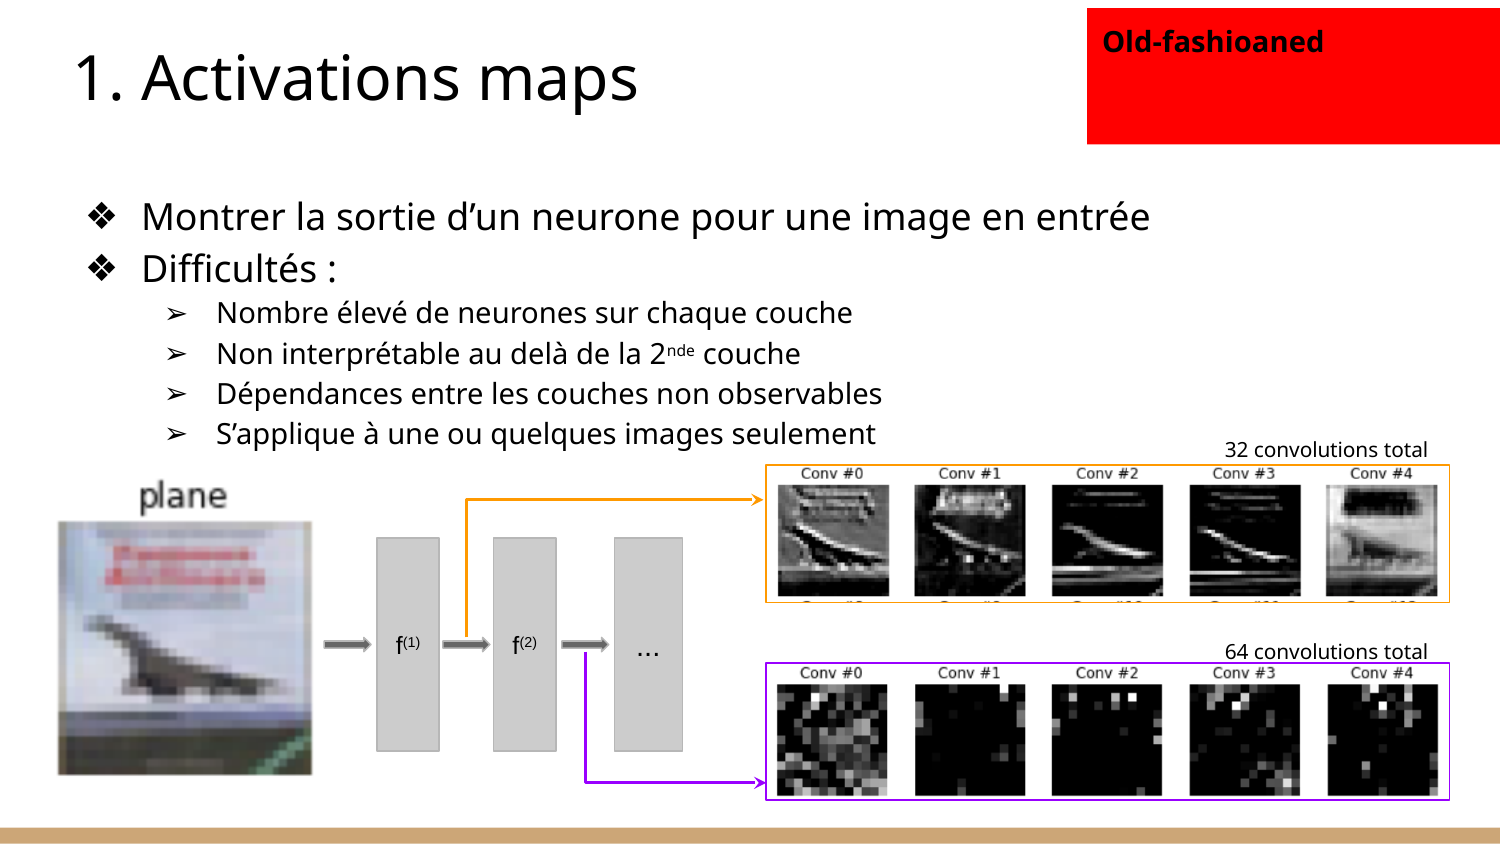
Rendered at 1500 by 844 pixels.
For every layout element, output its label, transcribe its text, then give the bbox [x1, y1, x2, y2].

text_box 32 convolutions total [1118, 421, 1449, 464]
picture [766, 663, 1450, 800]
title Activations maps [51, 34, 1087, 128]
text_box [442, 637, 490, 652]
picture [766, 465, 1450, 603]
text_box f(2) [493, 537, 557, 752]
picture [25, 463, 345, 809]
text_box [351, 637, 371, 652]
text_box f(1) [376, 537, 440, 752]
text_box Old-fashioaned [1087, 8, 1500, 145]
text_box 64 convolutions total [1118, 623, 1449, 663]
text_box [618, 634, 750, 800]
list Montrer la sortie d’un neurone pour une image en entrée Difficultés : Nombre élevé de neurones sur chaque couche Non interprétable au delà de la 2nde couche Dépendances entre les couches non observables S’applique à une ou quelques images seulement [51, 171, 1449, 457]
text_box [554, 428, 693, 710]
